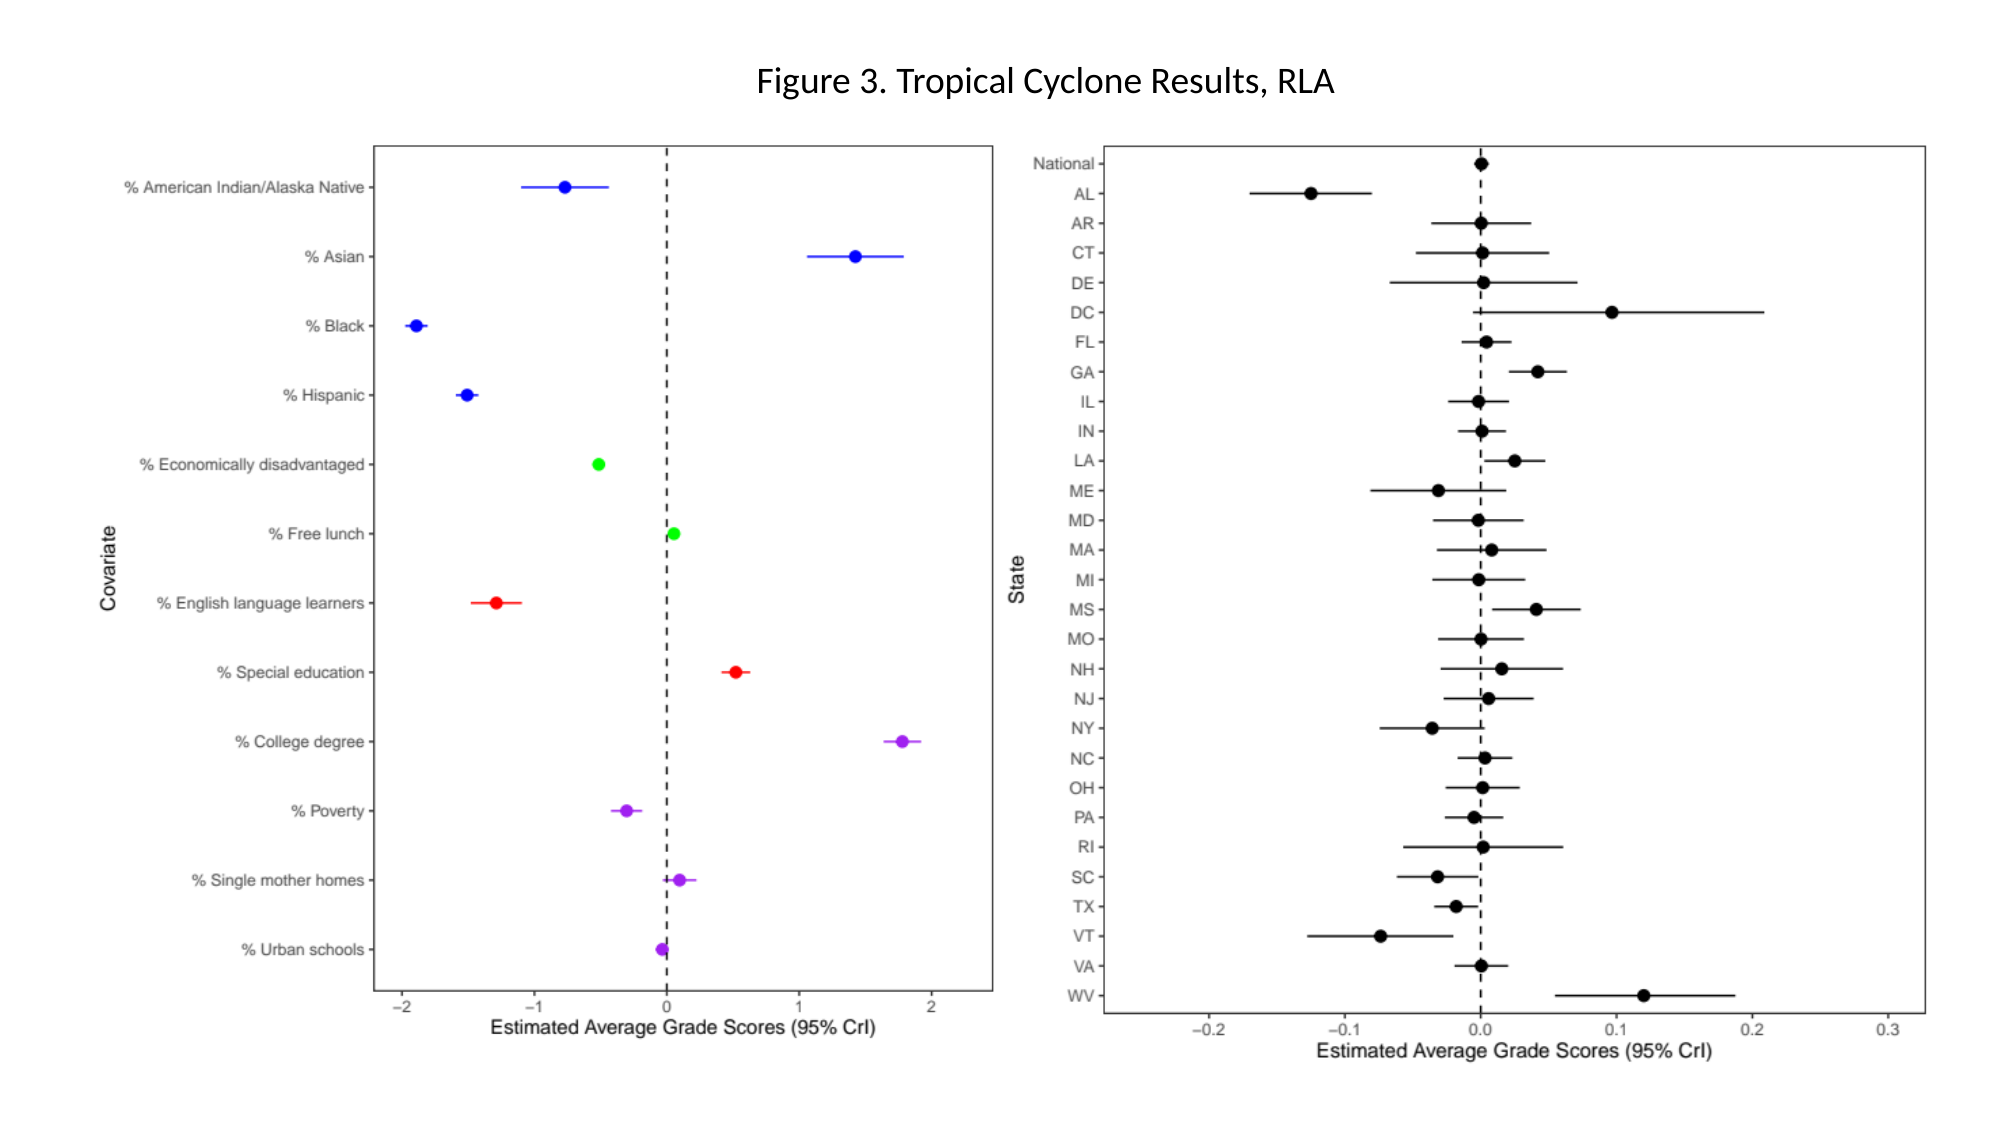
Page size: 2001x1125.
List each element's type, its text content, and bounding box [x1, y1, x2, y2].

text_box Figure 3. Tropical Cyclone Results, RLA [741, 48, 1351, 109]
picture [90, 136, 1934, 1070]
